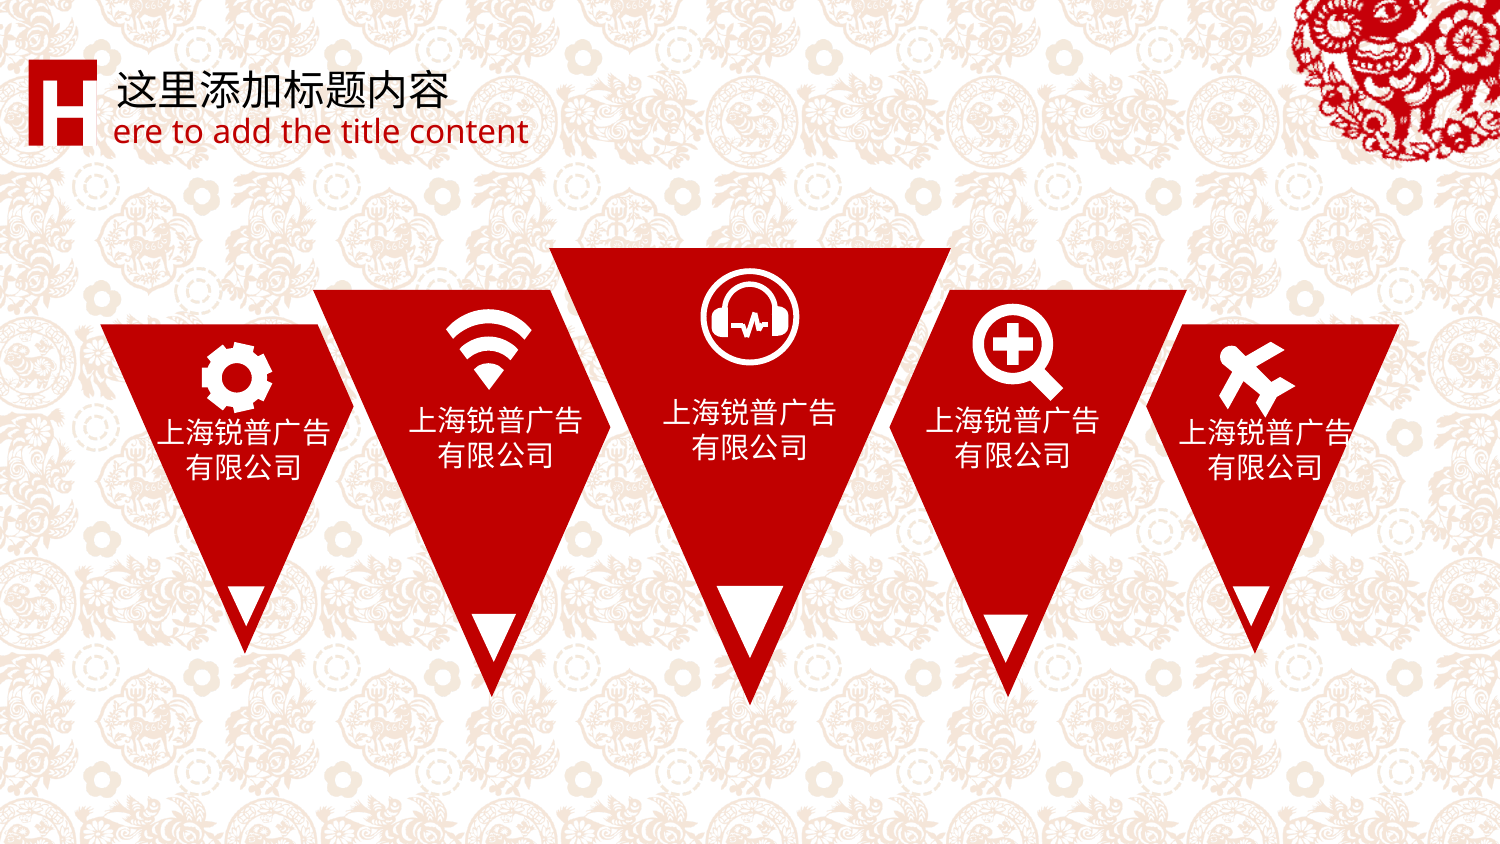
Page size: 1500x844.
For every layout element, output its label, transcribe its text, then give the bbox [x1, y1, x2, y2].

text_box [445, 308, 532, 391]
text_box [700, 267, 800, 366]
text_box [714, 583, 786, 661]
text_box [972, 303, 1055, 400]
picture [1269, 0, 1500, 198]
text_box 这里添加标题内容 [101, 56, 538, 102]
text_box ere to add the title content [97, 102, 545, 158]
text_box H [20, 47, 121, 173]
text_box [889, 289, 1400, 698]
text_box [645, 472, 855, 708]
text_box 上海锐普广告有限公司 [637, 387, 863, 472]
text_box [100, 289, 611, 698]
text_box [547, 246, 953, 454]
